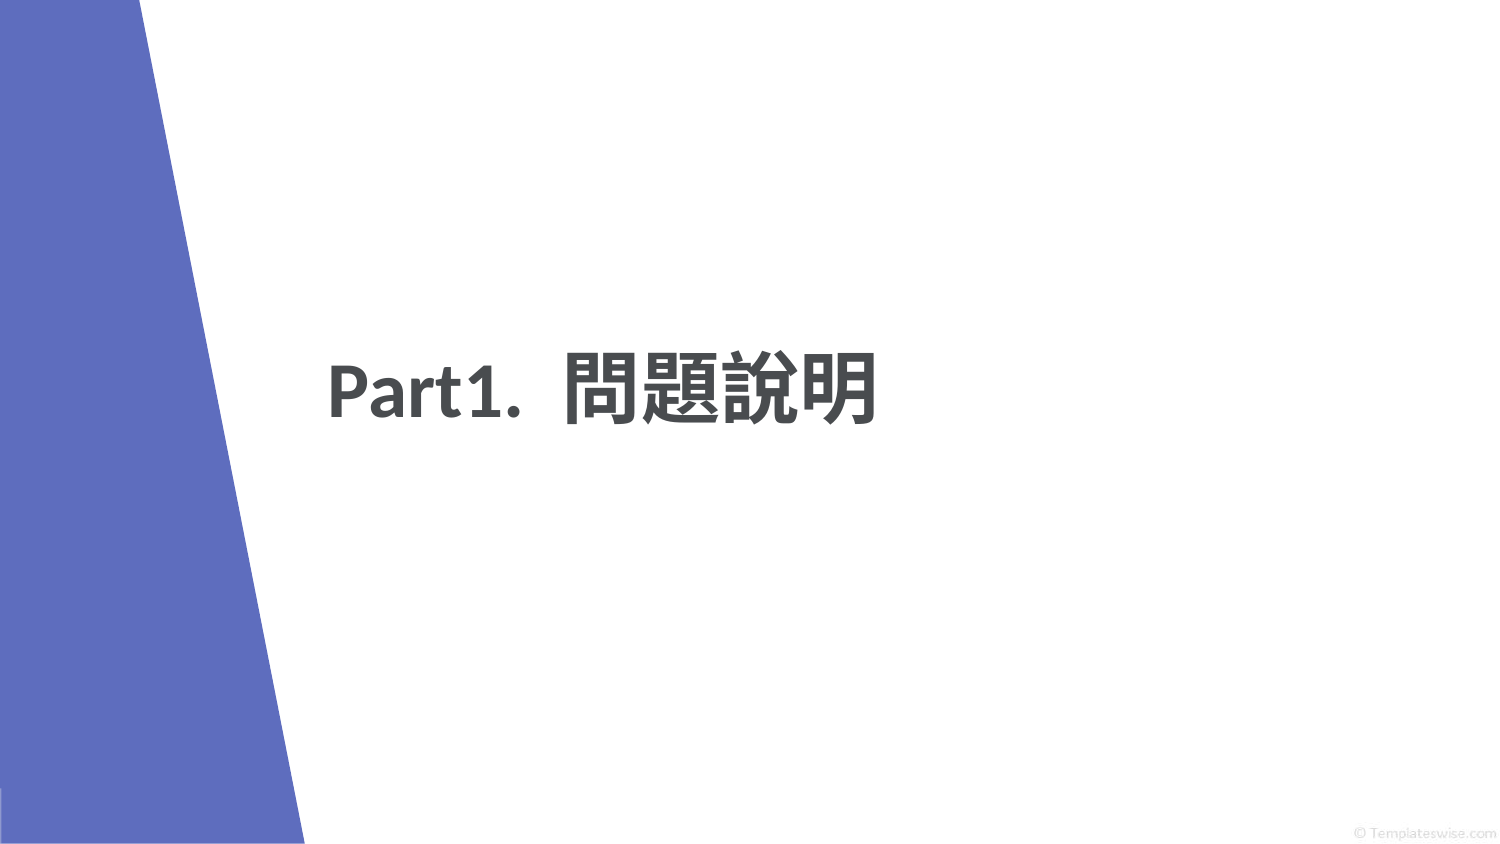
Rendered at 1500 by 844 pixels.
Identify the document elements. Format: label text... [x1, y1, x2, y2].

title Part1. 問題說明 [312, 315, 1434, 457]
picture [140, 0, 1500, 844]
